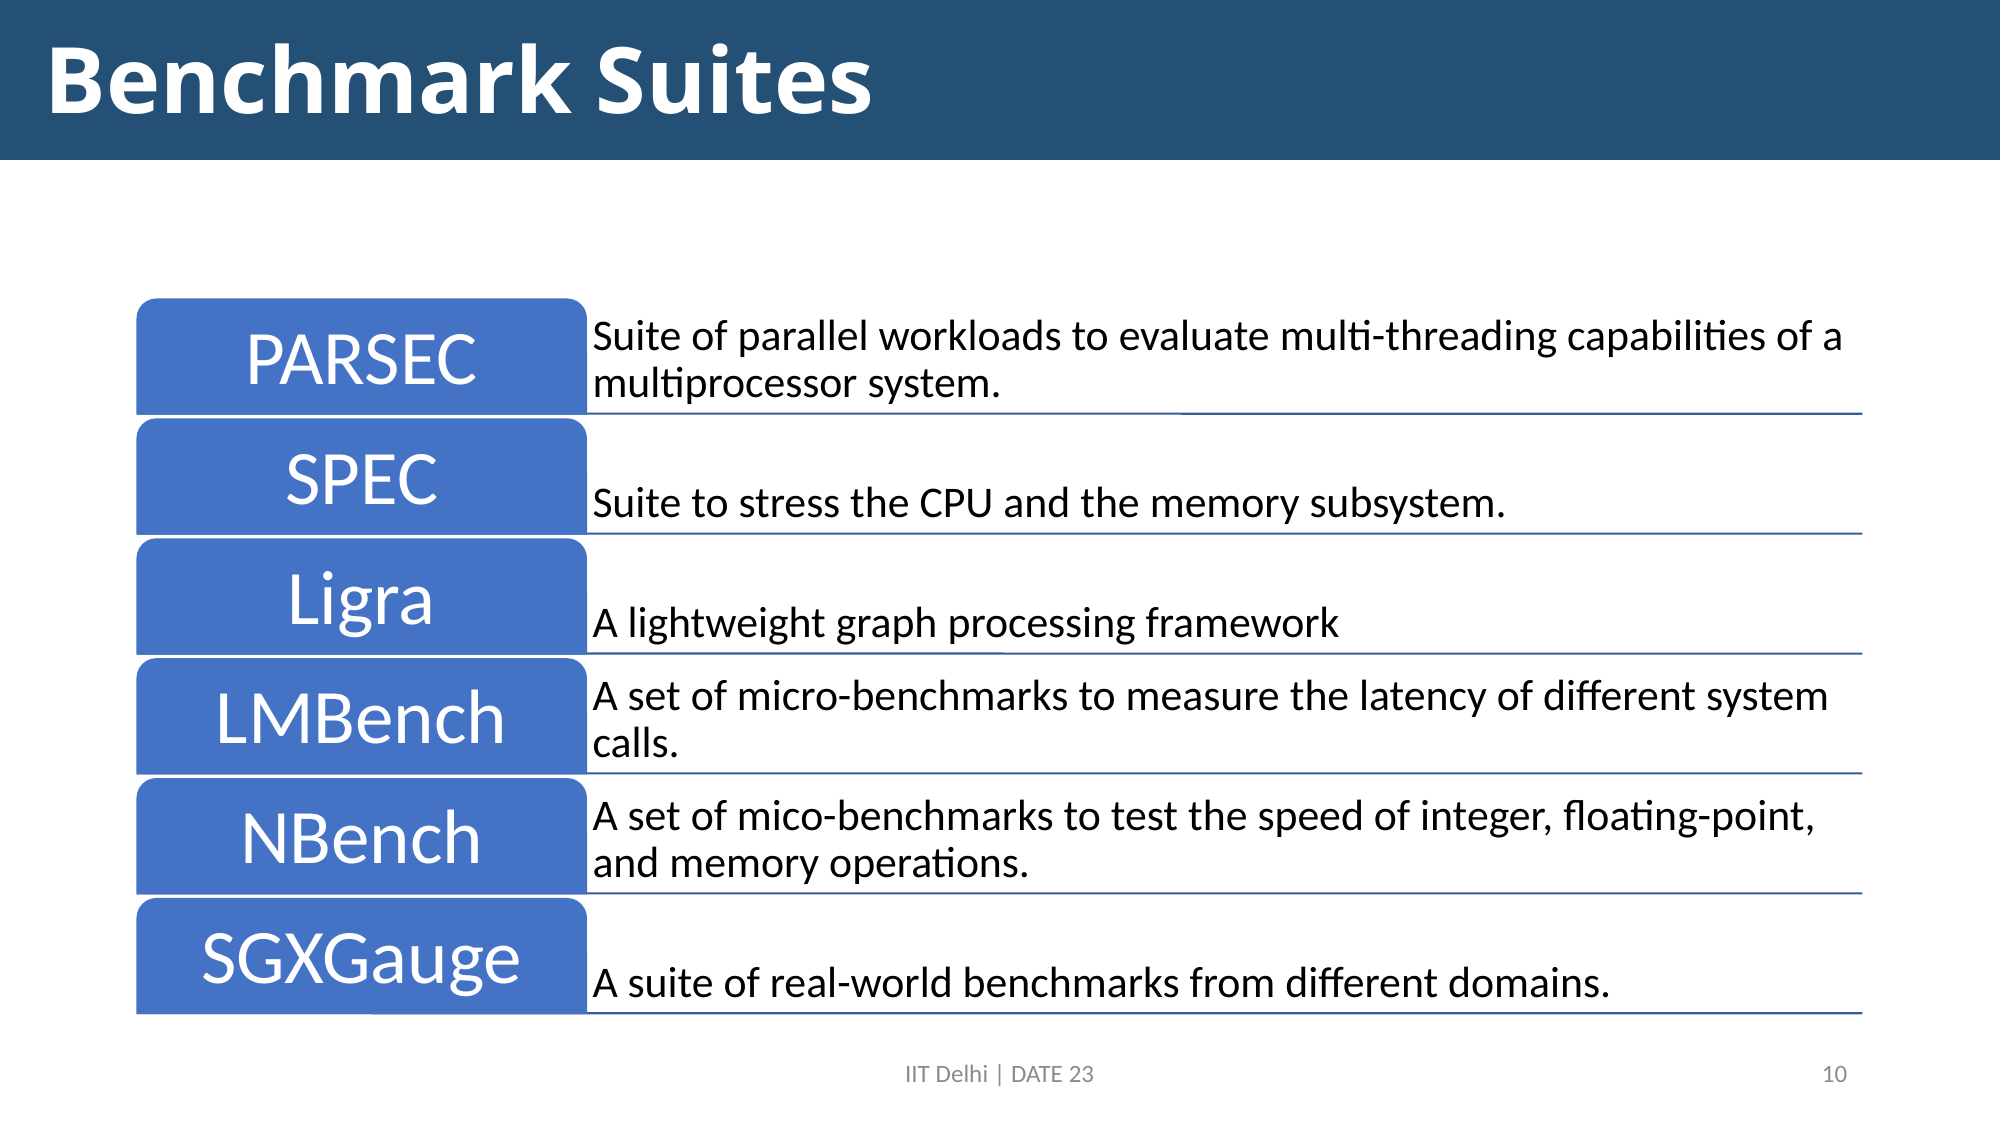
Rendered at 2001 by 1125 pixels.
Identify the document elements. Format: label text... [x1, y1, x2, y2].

text_box Benchmark Suites [29, 20, 1971, 148]
slide_number 10 [1412, 1042, 1863, 1103]
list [137, 299, 1863, 1014]
footer IIT Delhi | DATE 23 [662, 1042, 1338, 1103]
